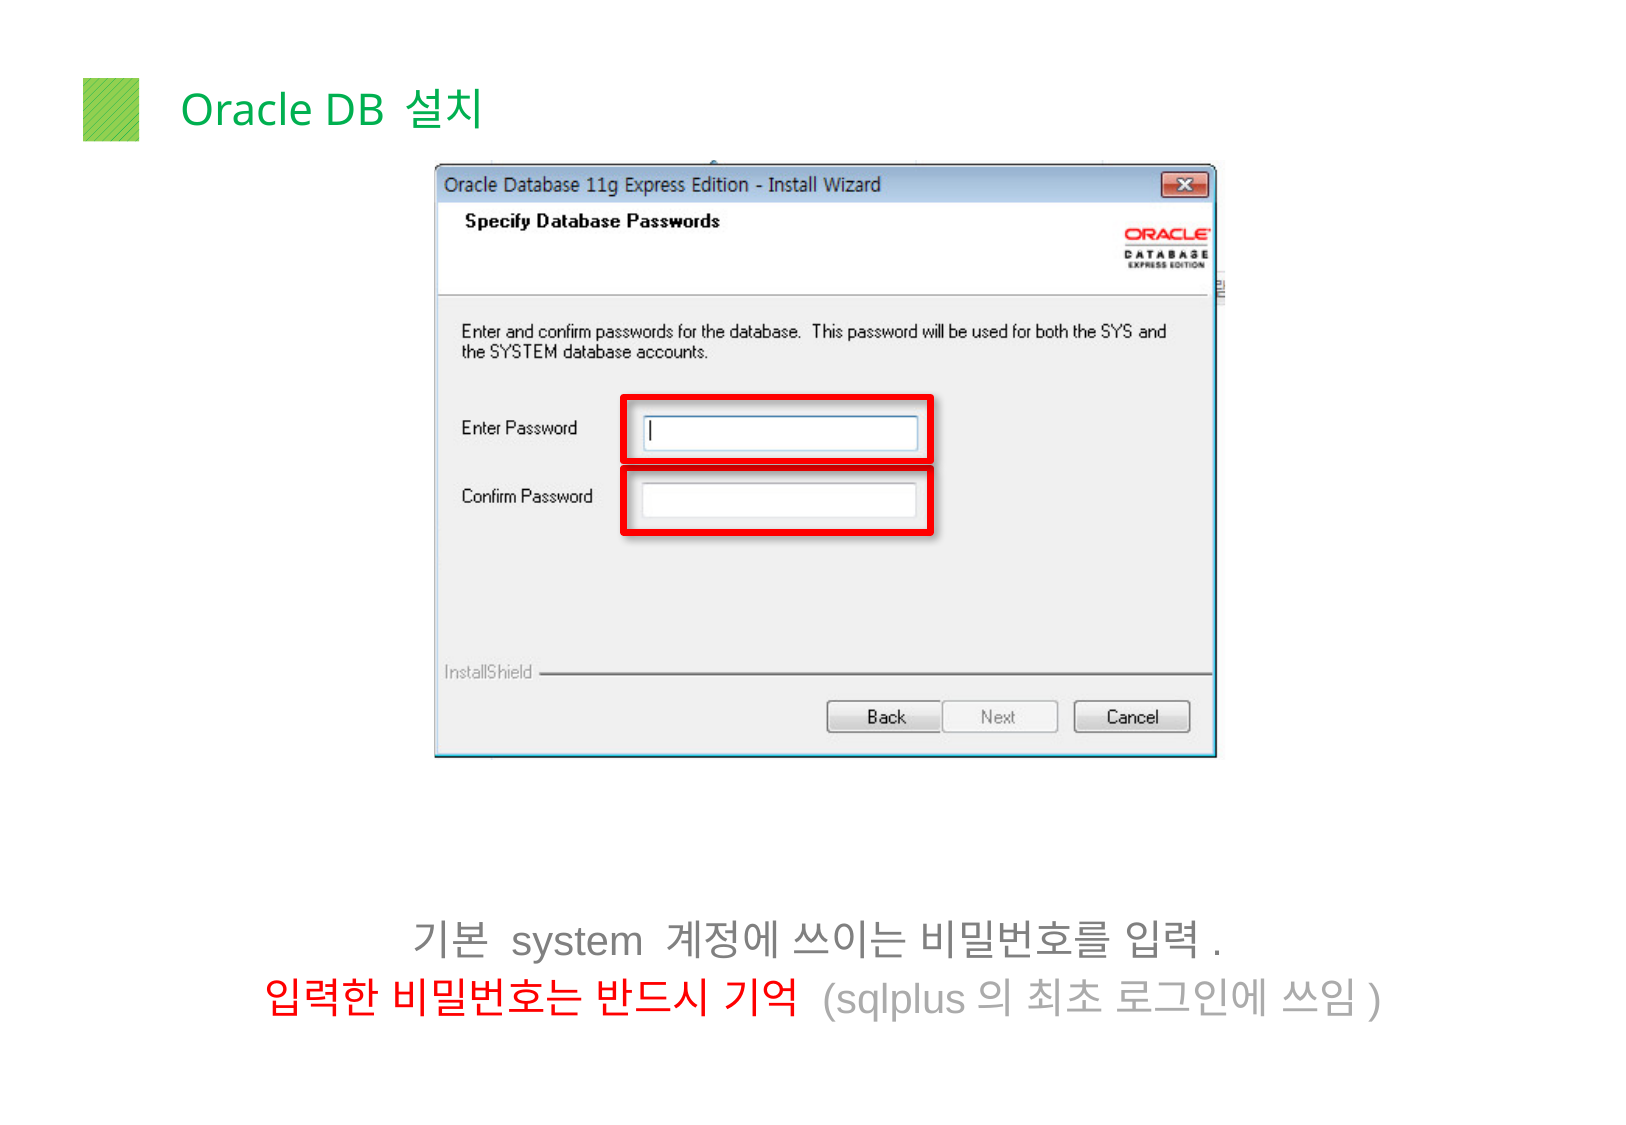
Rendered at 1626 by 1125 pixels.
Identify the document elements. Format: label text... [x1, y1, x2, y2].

picture [434, 160, 1226, 760]
list Oracle DB 설치 [162, 73, 506, 149]
text_box 기본 system 계정에 쓰이는 비밀번호를 입력. 입력한 비밀번호는 반드시 기억 (sqlplus의 최초 로그인에 쓰임) [43, 905, 1604, 1059]
